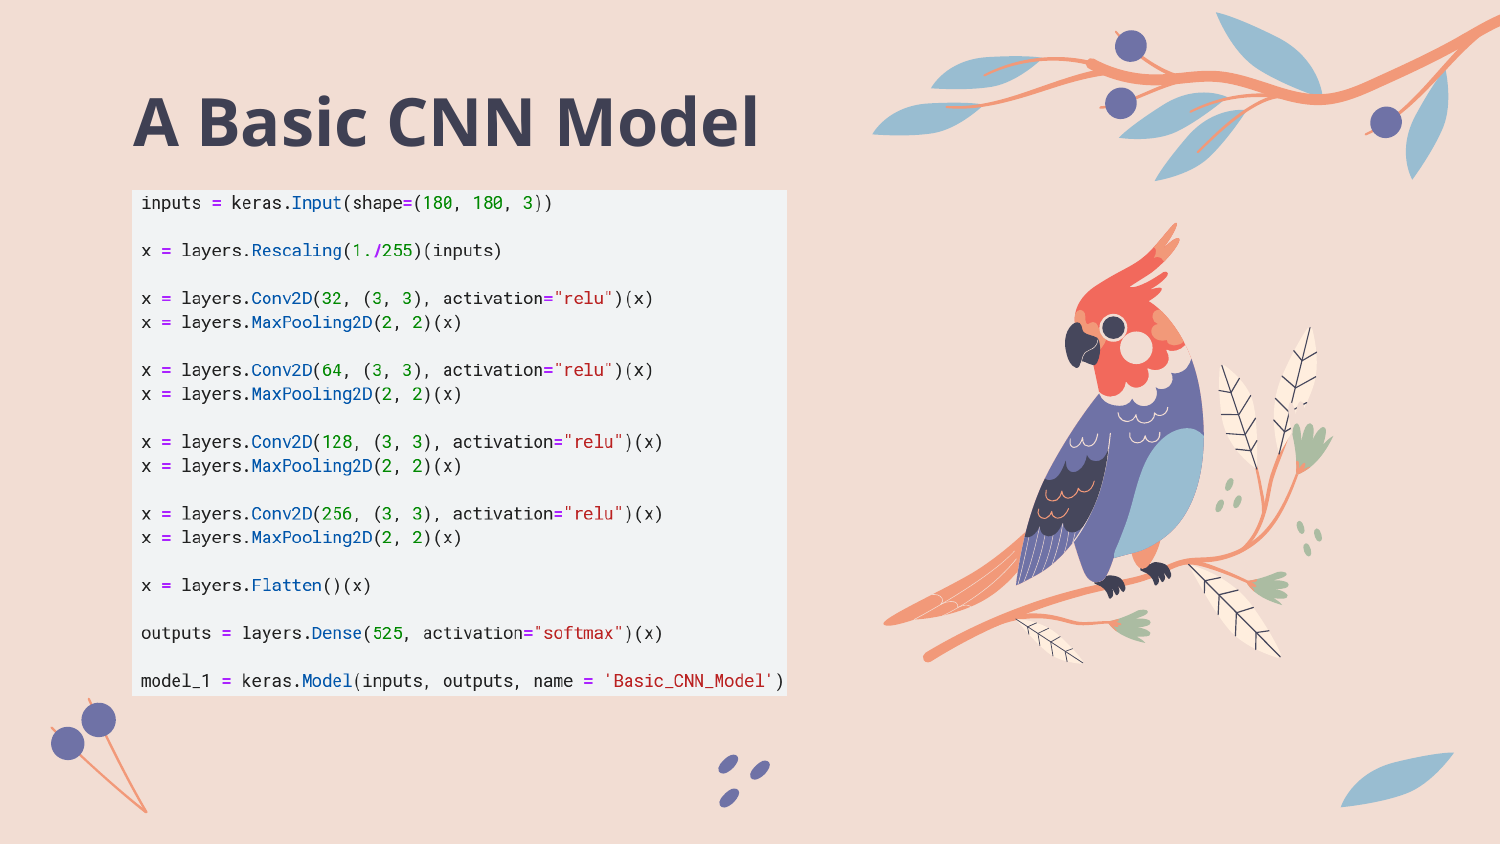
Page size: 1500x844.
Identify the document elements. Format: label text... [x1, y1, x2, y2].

picture [132, 190, 787, 697]
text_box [881, 222, 1342, 665]
title A Basic CNN Model [118, 72, 1382, 167]
